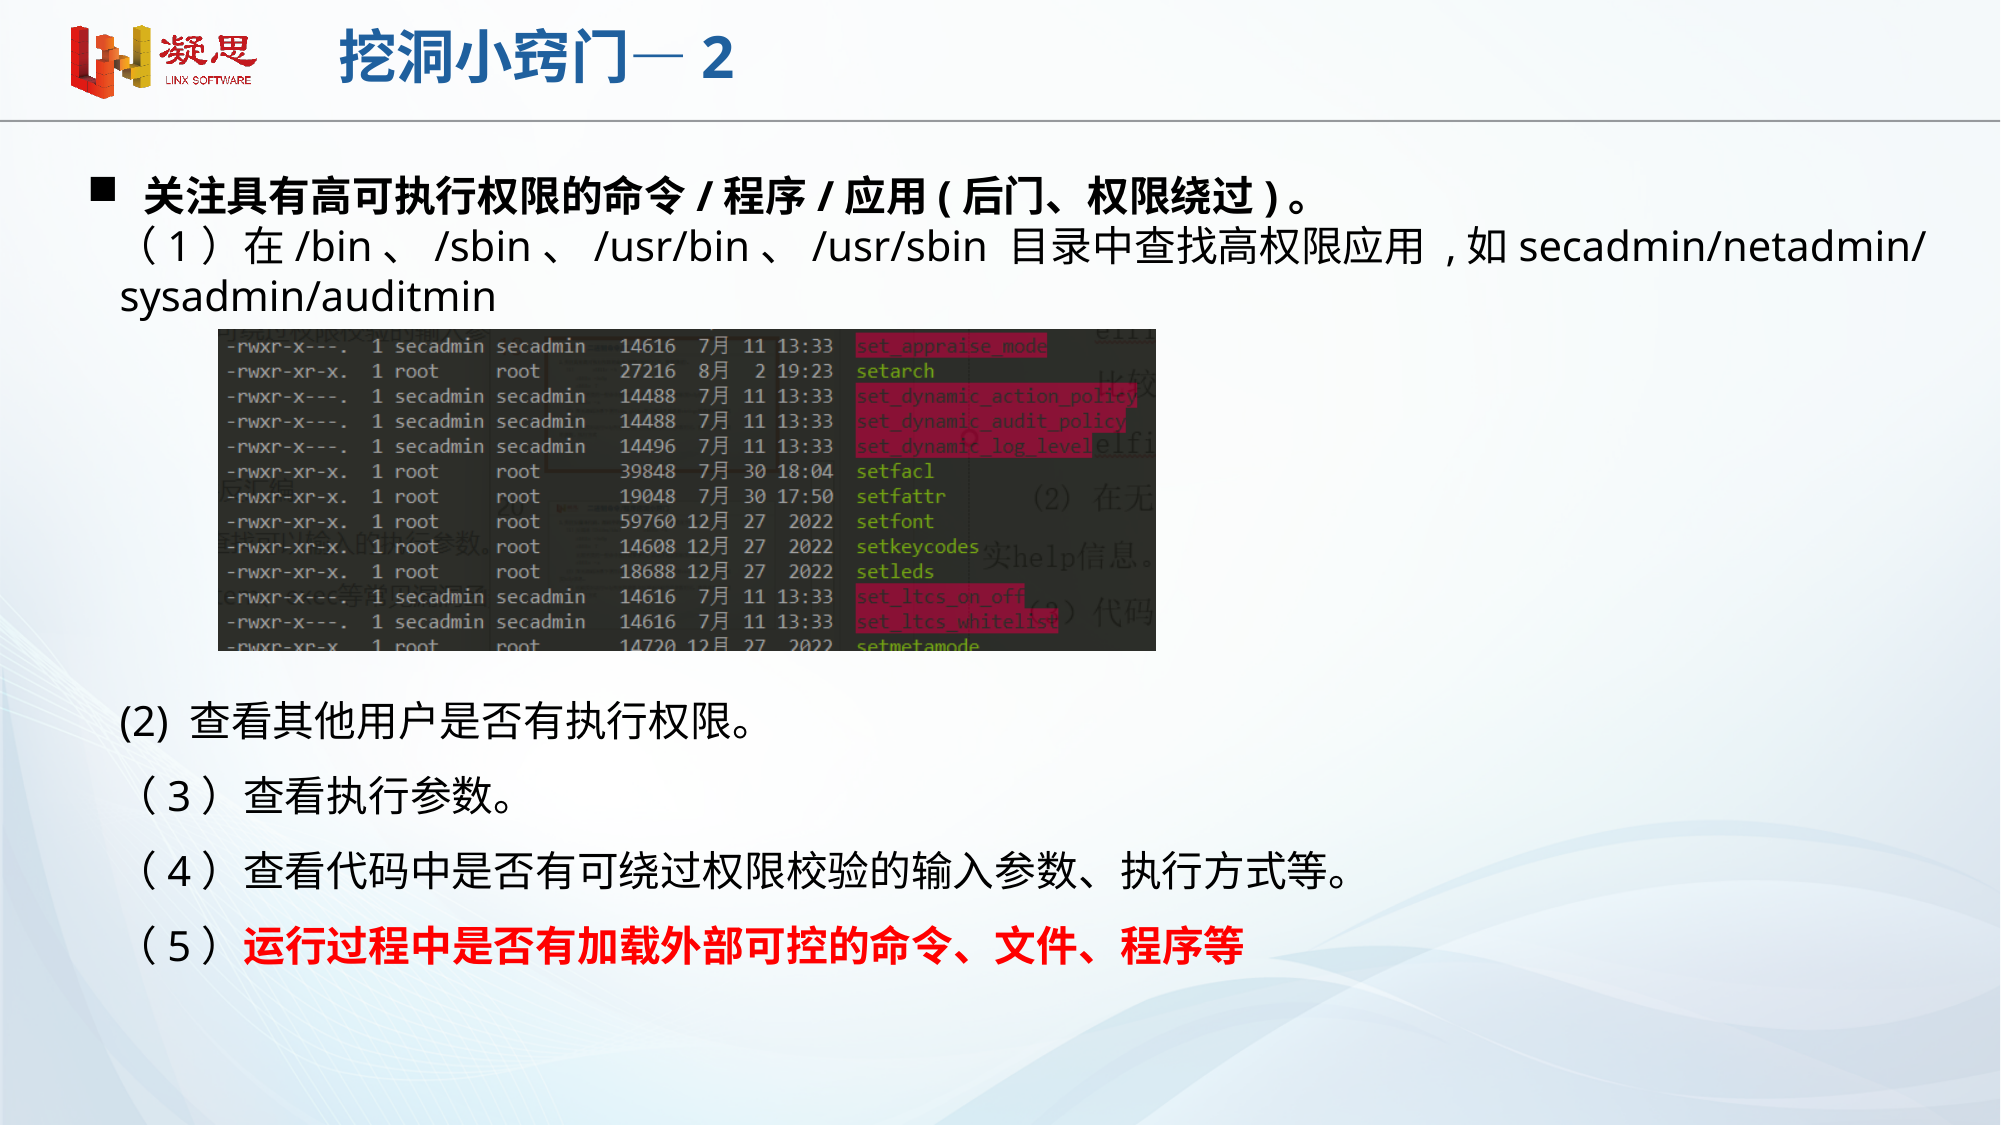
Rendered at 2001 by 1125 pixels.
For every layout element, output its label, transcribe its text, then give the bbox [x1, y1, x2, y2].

text_box 关注具有高可执行权限的命令/程序/应用(后门、权限绕过)。 （1）在/bin、/sbin、/usr/bin、/usr/sbin 目录中查找高权限应用 ,如secadmin/netadmin/ sysadmin/auditmin (2) 查看其他用户是否有执行权限。 （3）查看执行参数。 （4）查看代码中是否有可绕过权限校验的输入参数、执行方式等。 （5）运行过程中是否有加载外部可控的命令、文件、程序等 [72, 137, 1974, 978]
picture [0, 0, 2001, 1125]
title 挖洞小窍门—2 [323, 0, 1902, 120]
